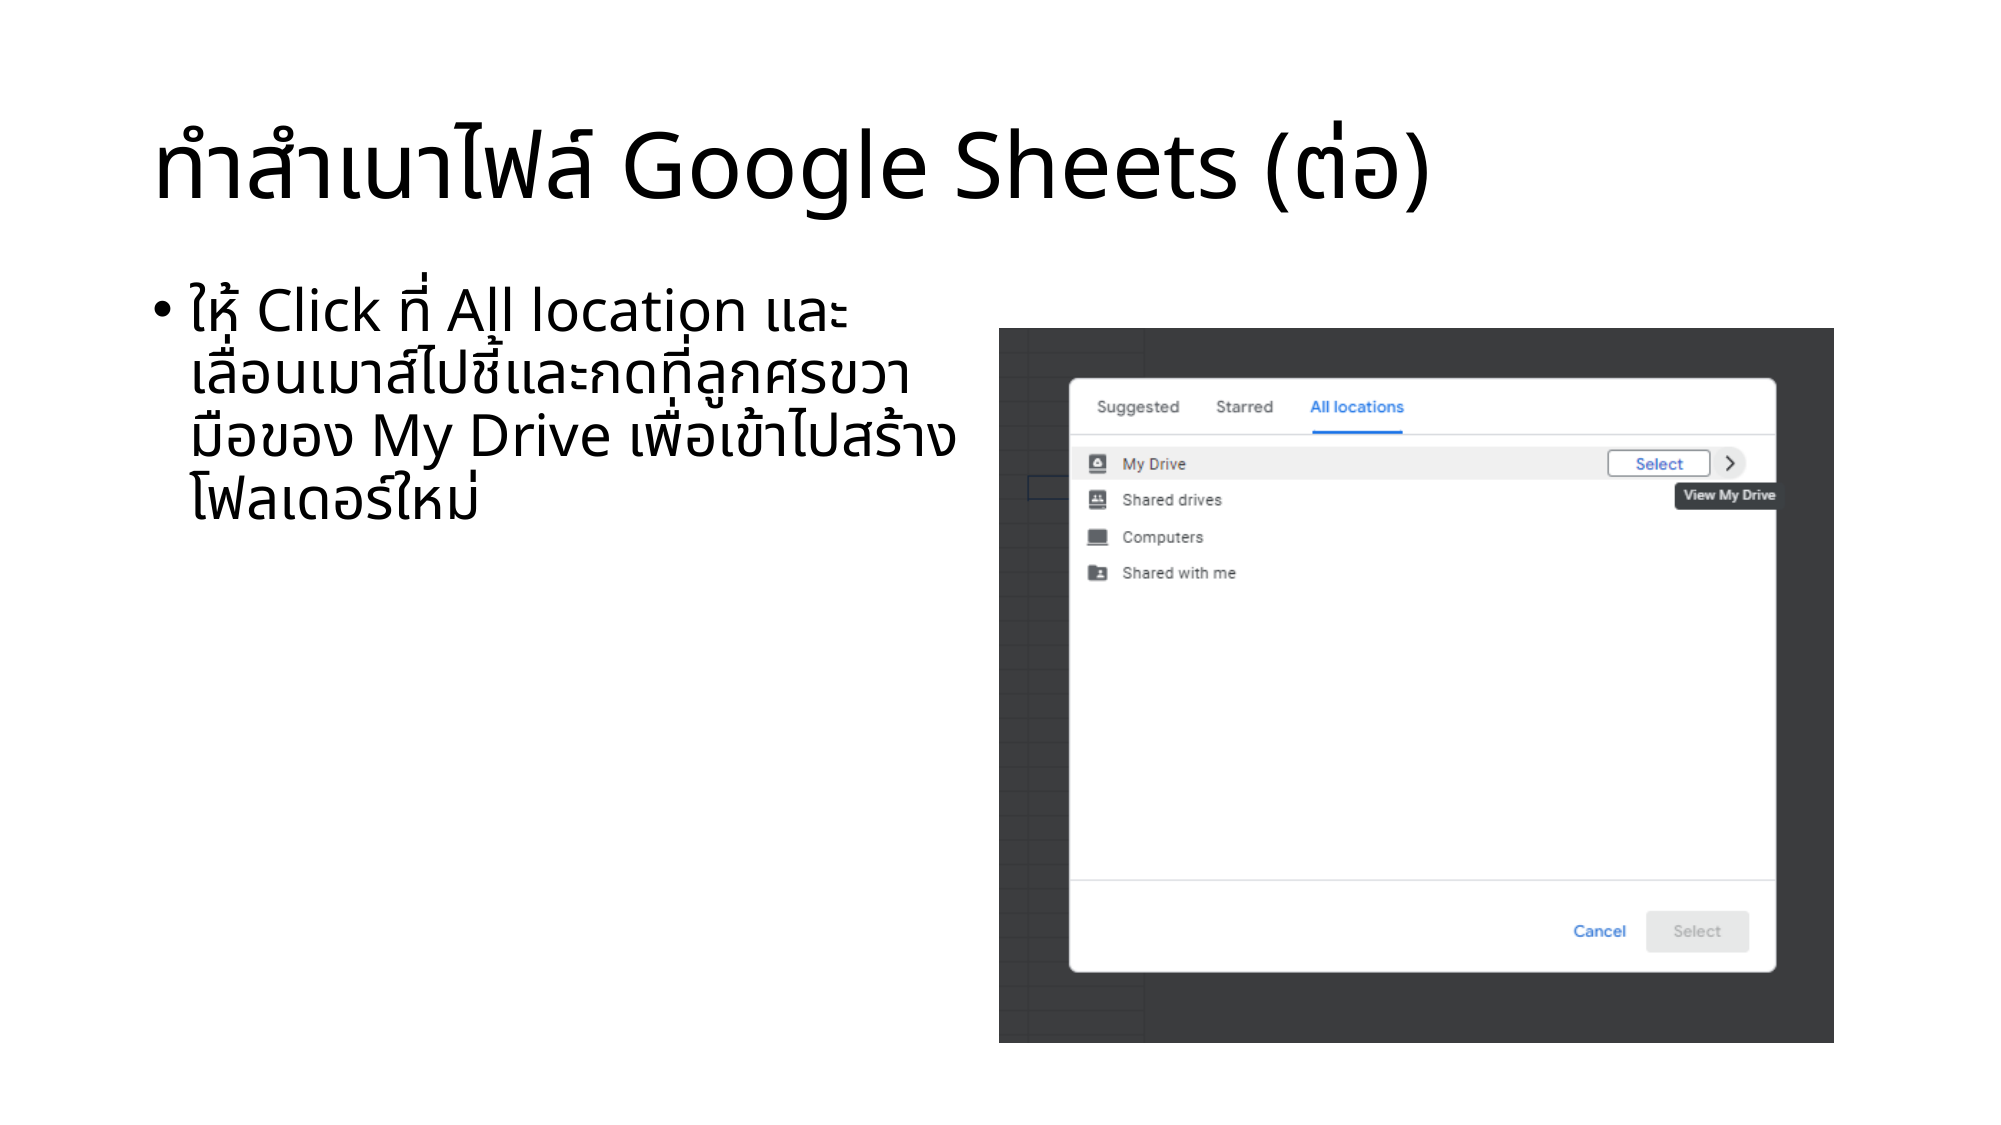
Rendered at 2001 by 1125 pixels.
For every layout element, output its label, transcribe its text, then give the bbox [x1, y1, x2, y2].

text_box ให้ Click ที่ All location และเลื่อนเมาส์ไปชี้และกดที่ลูกศรขวามือของ My Drive เพื่อเข้าไปสร้างโฟลเดอร์ใหม่ [137, 273, 978, 988]
title ทำสำเนาไฟล์ Google Sheets (ต่อ) [137, 59, 1863, 278]
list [999, 328, 1835, 1044]
